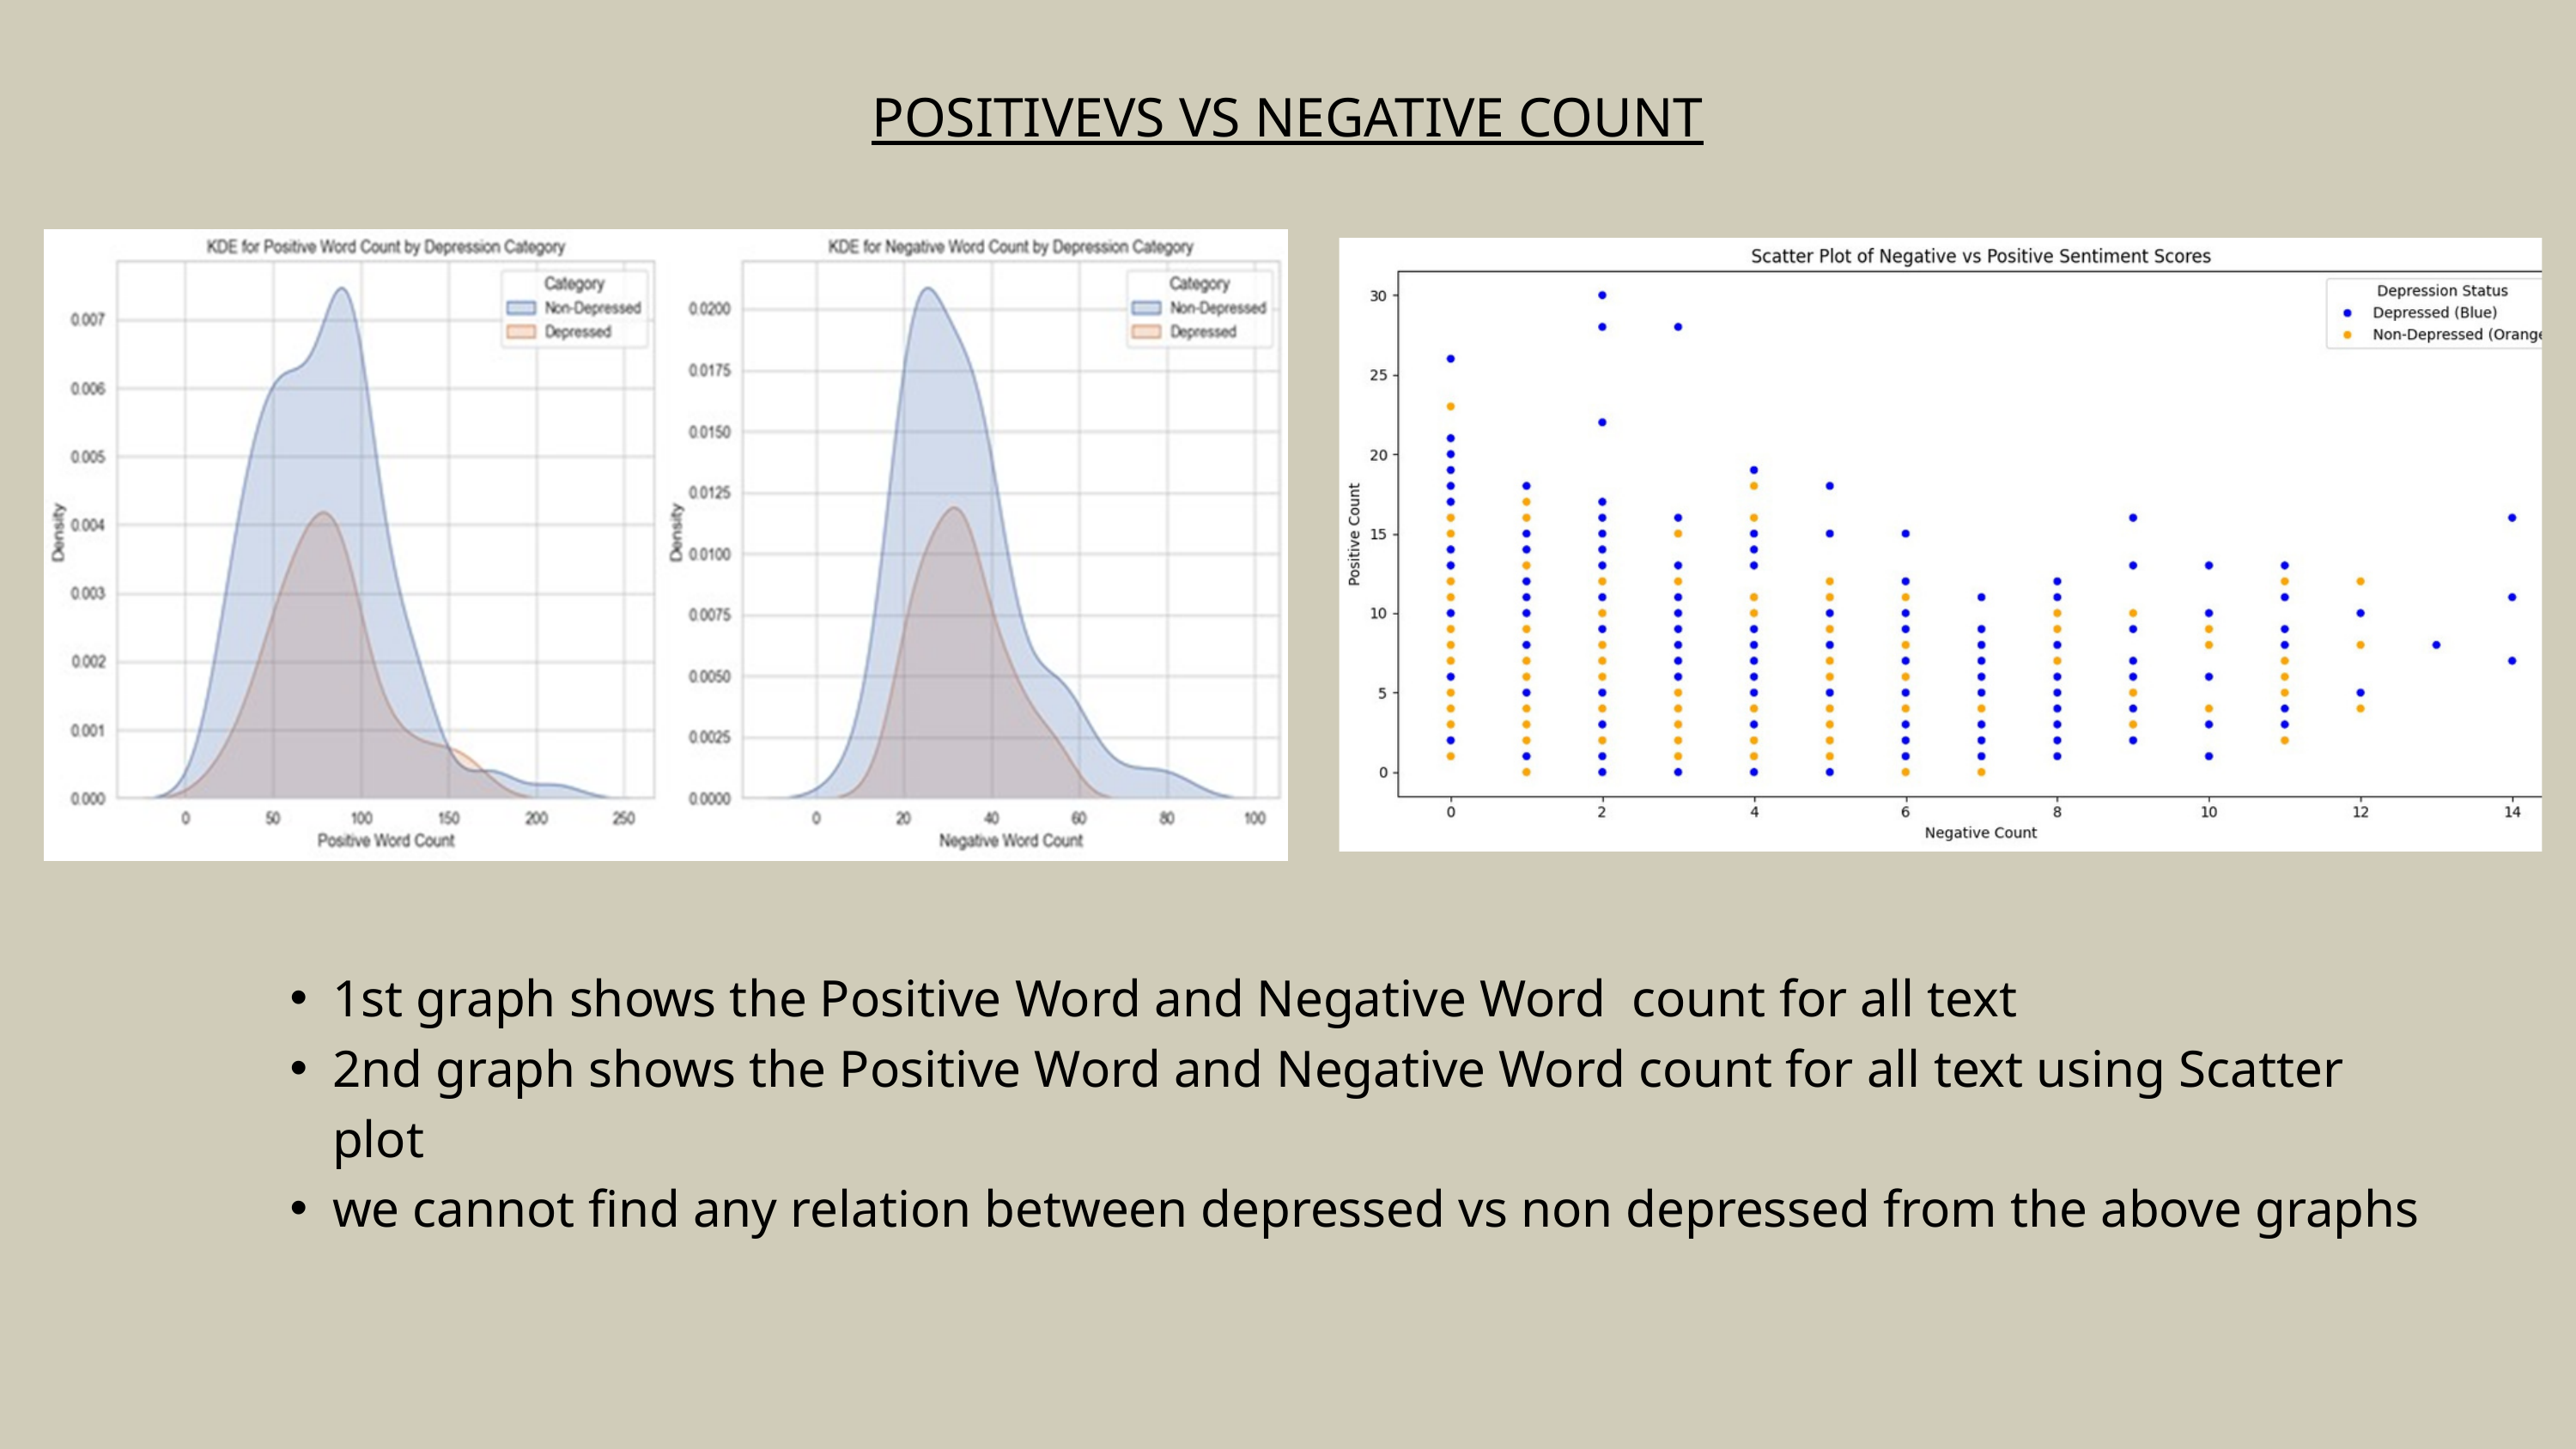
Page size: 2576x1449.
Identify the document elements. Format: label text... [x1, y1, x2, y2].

text_box [1339, 238, 2543, 852]
text_box 1st graph shows the Positive Word and Negative Word count for all text 2nd graph shows the Positive Word and Negative Word count for all text using Scatter plot we cannot find any relation between depressed vs non depressed from the above graphs [246, 956, 2432, 1238]
text_box POSITIVEVS VS NEGATIVE COUNT [711, 72, 1865, 148]
text_box [44, 229, 1288, 861]
